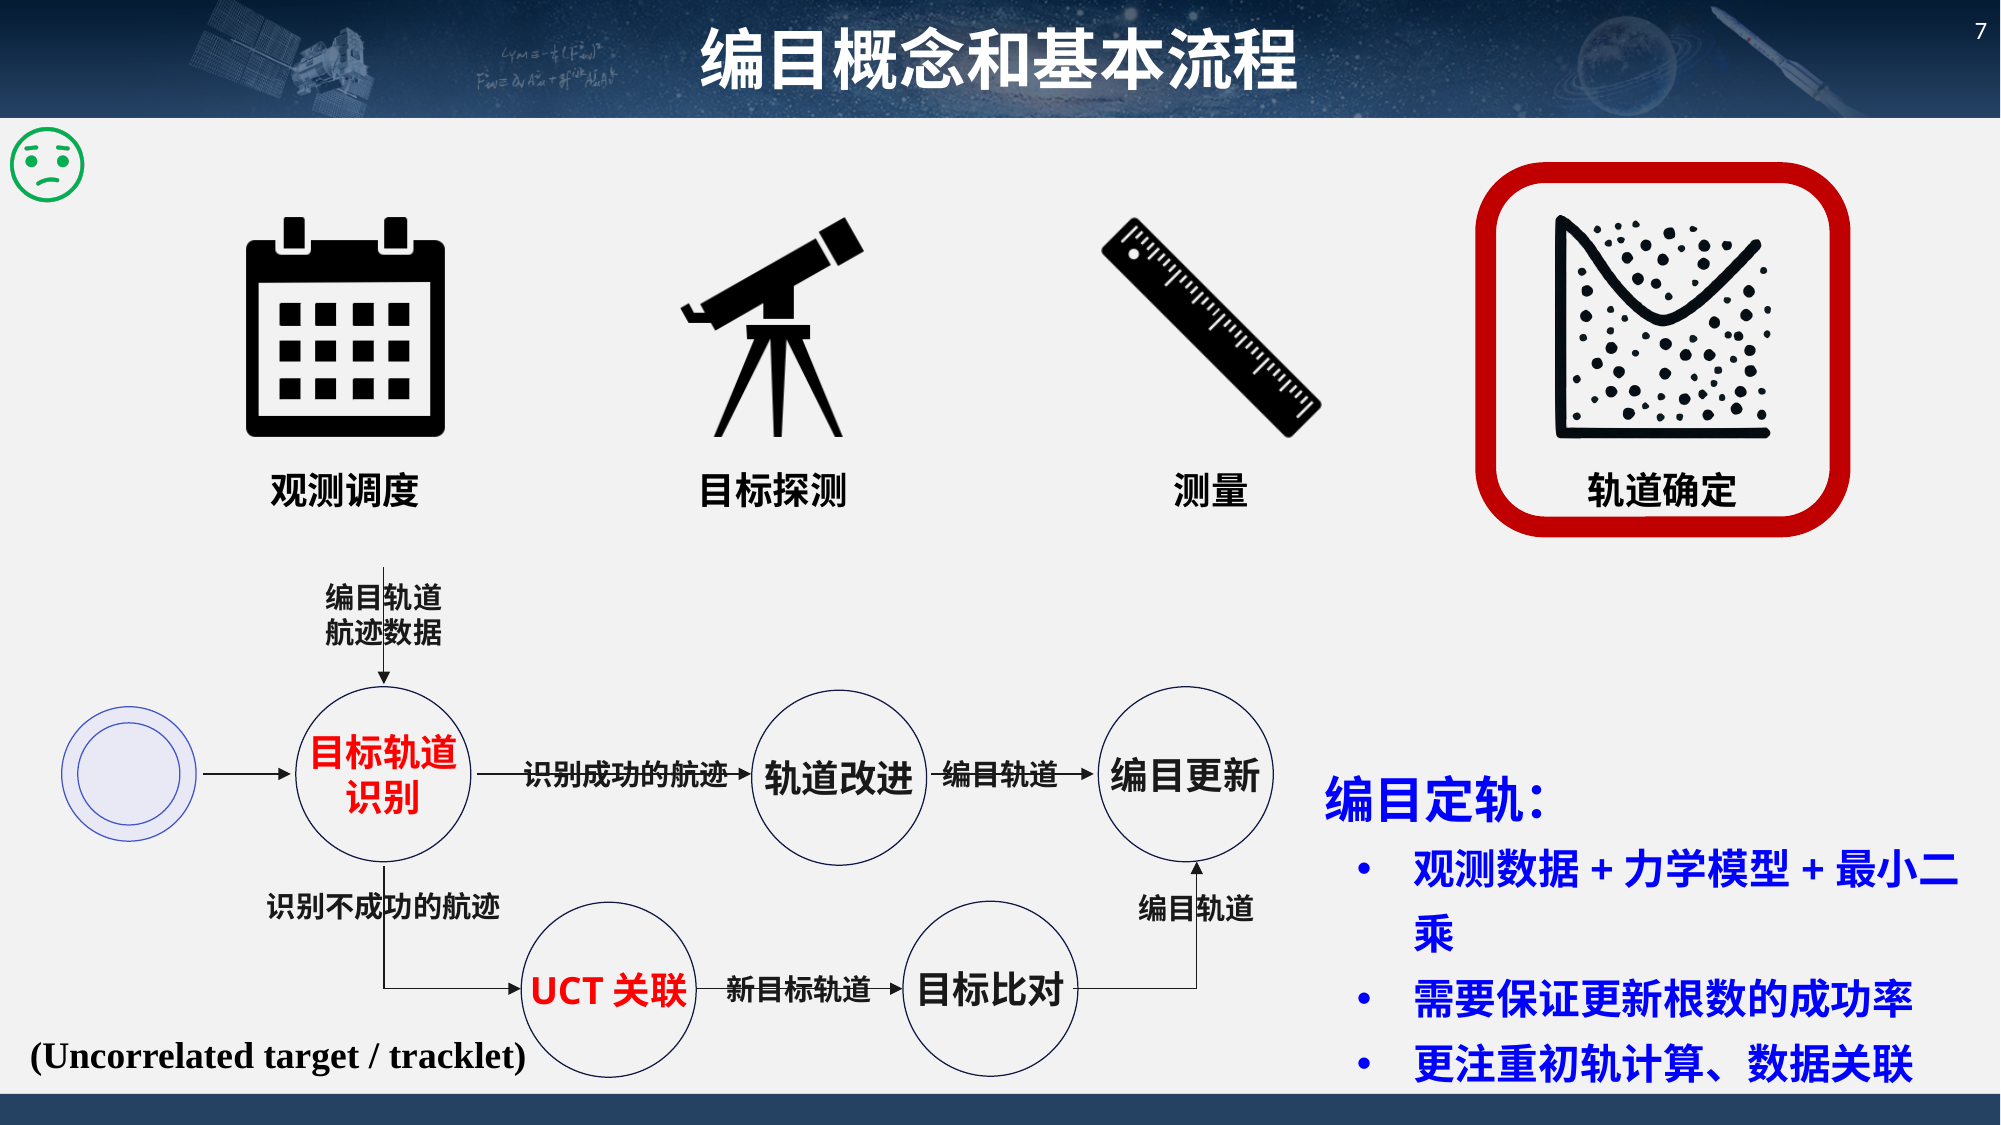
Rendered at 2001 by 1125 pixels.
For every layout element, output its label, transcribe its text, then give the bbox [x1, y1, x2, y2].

picture [244, 215, 447, 439]
text_box 目标探测 [672, 459, 874, 520]
text_box [1484, 171, 1842, 528]
text_box 编目定轨： 观测数据+力学模型+最小二乘 需要保证更新根数的成功率 更注重初轨计算、数据关联 [1309, 742, 2000, 1096]
text_box 编目概念和基本流程 [0, 0, 2000, 117]
picture [1555, 215, 1771, 439]
text_box (Uncorrelated target / tracklet) [15, 1023, 567, 1084]
picture [678, 215, 868, 439]
text_box 测量 [1110, 459, 1312, 520]
picture [1099, 215, 1323, 439]
picture [0, 0, 2001, 212]
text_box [61, 567, 1274, 1078]
text_box 观测调度 [244, 459, 446, 520]
